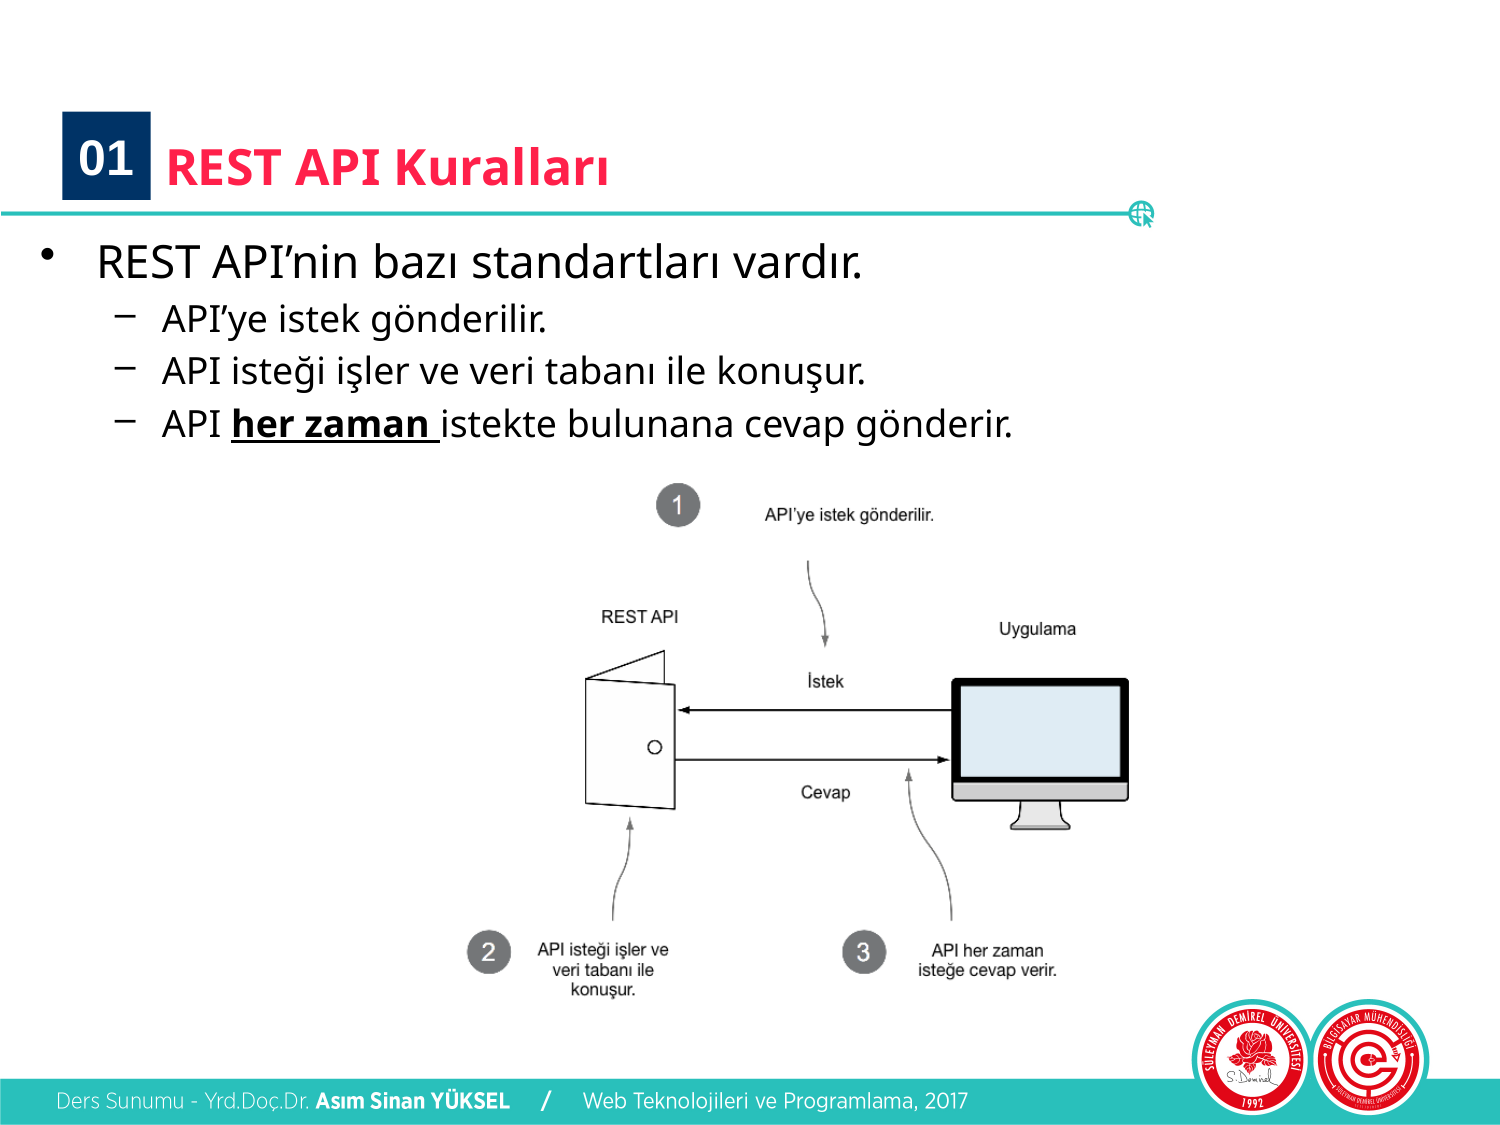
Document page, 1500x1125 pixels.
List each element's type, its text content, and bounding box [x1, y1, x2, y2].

list REST API’nin bazı standartları vardır. API’ye istek gönderilir. API isteği işler ve veri tabanı ile konuşur. API her zaman istekte bulunana cevap gönderir. [24, 224, 1475, 1075]
picture [0, 0, 1500, 1125]
text_box 01 [62, 111, 151, 200]
title REST API Kuralları [150, 126, 1338, 203]
